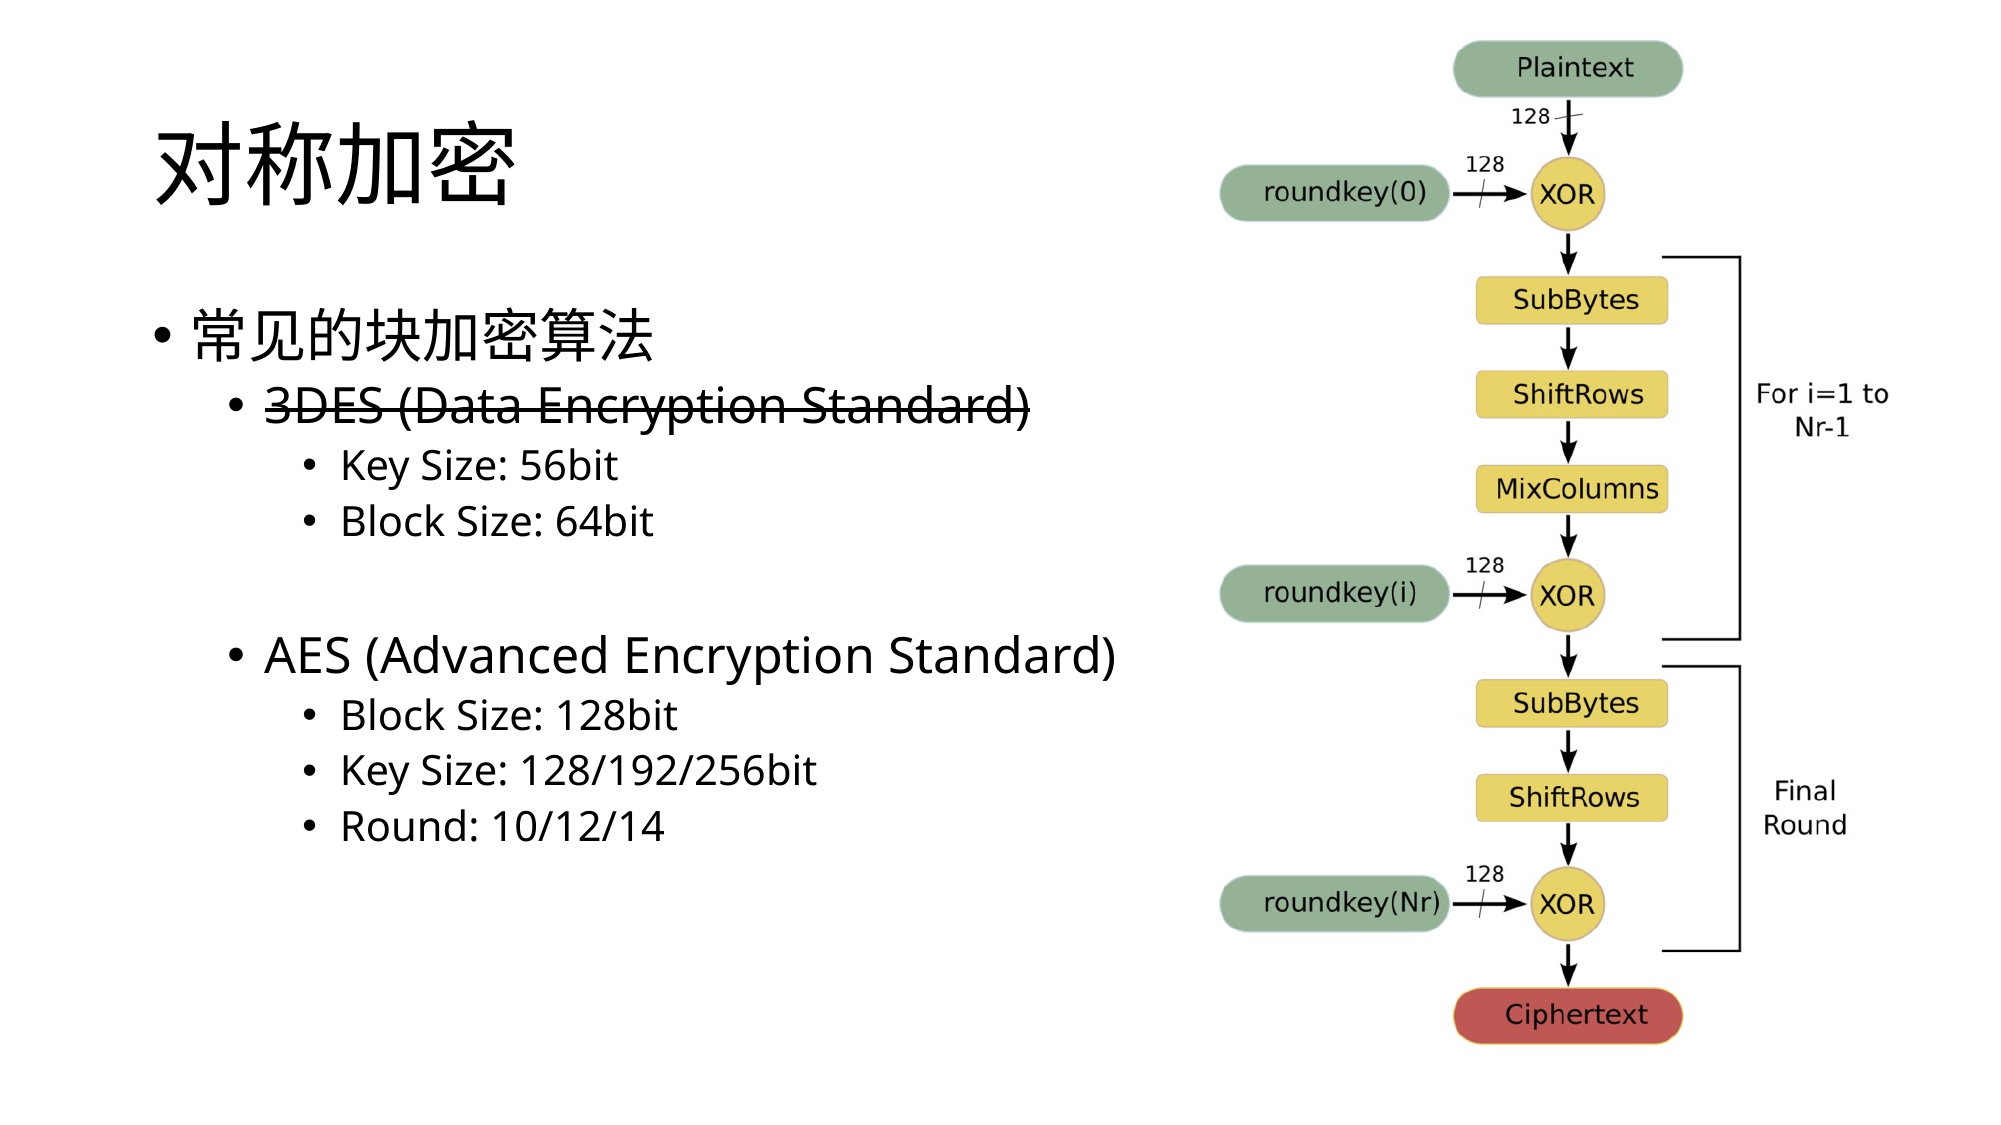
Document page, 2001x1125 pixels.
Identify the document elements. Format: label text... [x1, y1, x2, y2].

picture [1202, 28, 1902, 1057]
list 常见的块加密算法 3DES (Data Encryption Standard) Key Size: 56bit Block Size: 64bit AES (Advanced Encryption Standard) Block Size: 128bit Key Size: 128/192/256bit Round: 10/12/14 [137, 299, 1202, 1014]
title 对称加密 [137, 59, 1202, 278]
